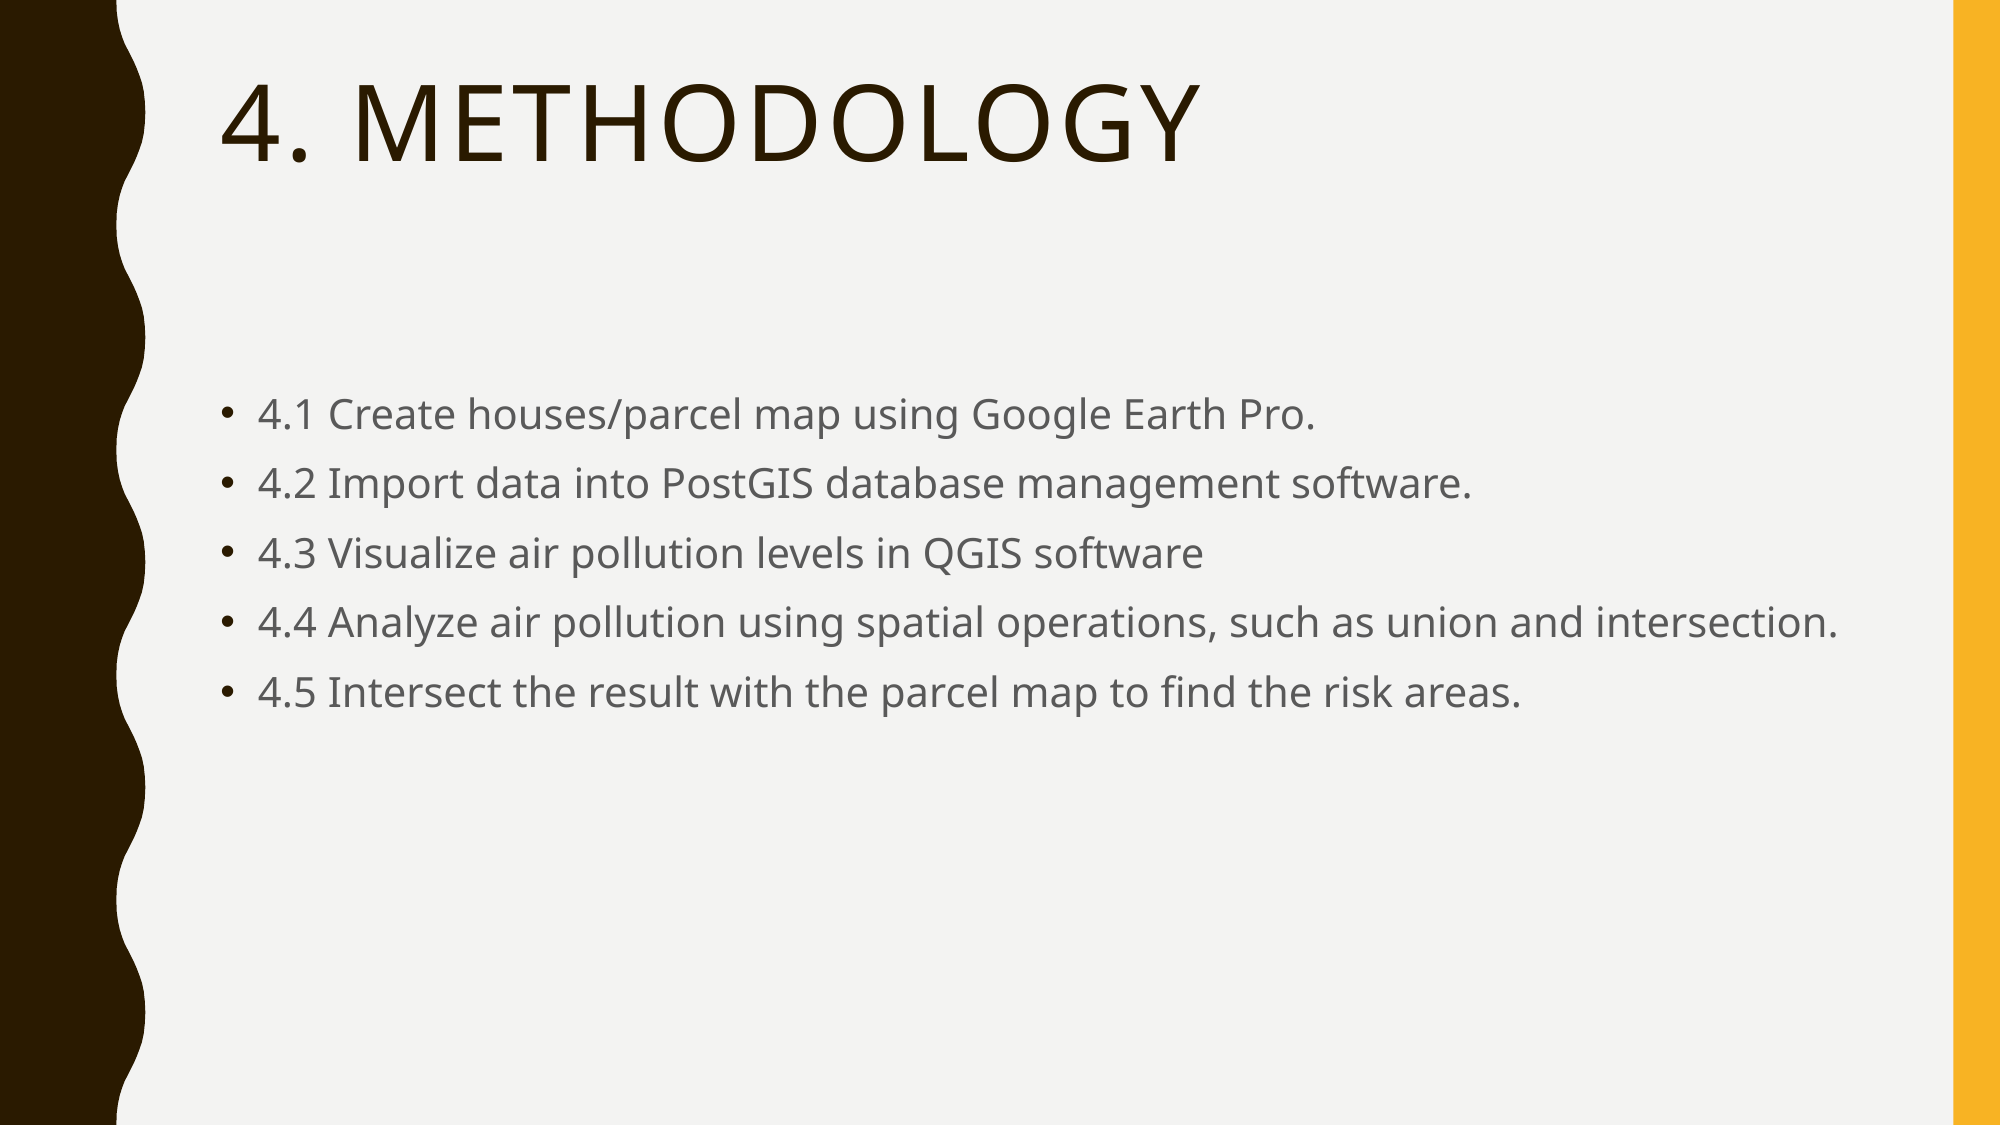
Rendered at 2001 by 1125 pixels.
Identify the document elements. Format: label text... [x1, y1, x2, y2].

title 4. Methodology [205, 62, 1875, 308]
list 4.1 Create houses/parcel map using Google Earth Pro. 4.2 Import data into PostGIS database management software. 4.3 Visualize air pollution levels in QGIS software 4.4 Analyze air pollution using spatial operations, such as union and intersection. 4.5 Intersect the result with the parcel map to find the risk areas. [205, 375, 1875, 965]
